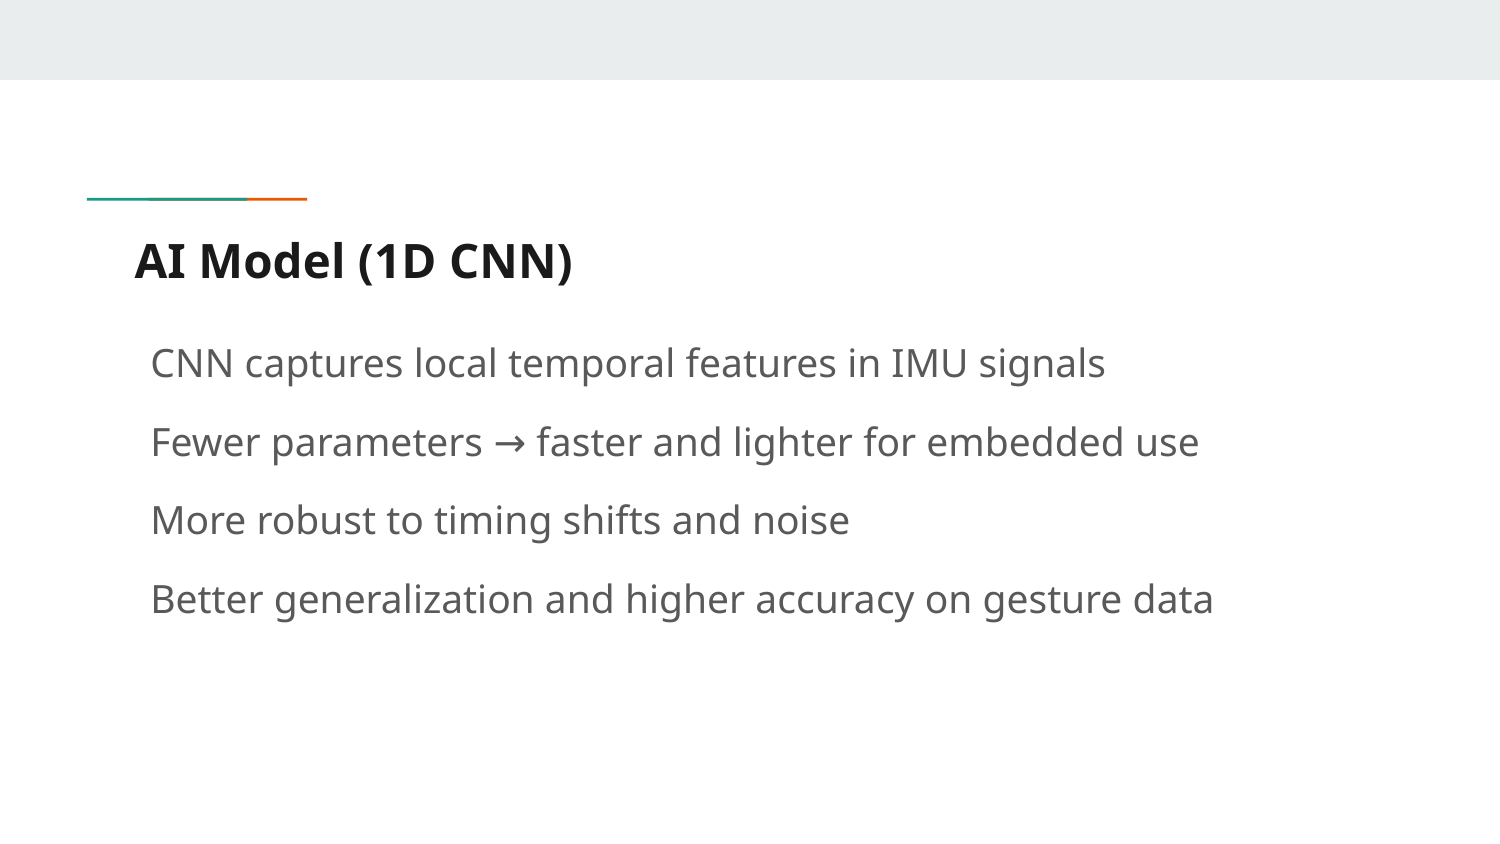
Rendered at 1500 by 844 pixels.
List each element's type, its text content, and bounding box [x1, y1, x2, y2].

list CNN captures local temporal features in IMU signals Fewer parameters → faster and lighter for embedded use More robust to timing shifts and noise Better generalization and higher accuracy on gesture data [135, 316, 1411, 770]
title AI Model (1D CNN) [119, 216, 1381, 305]
